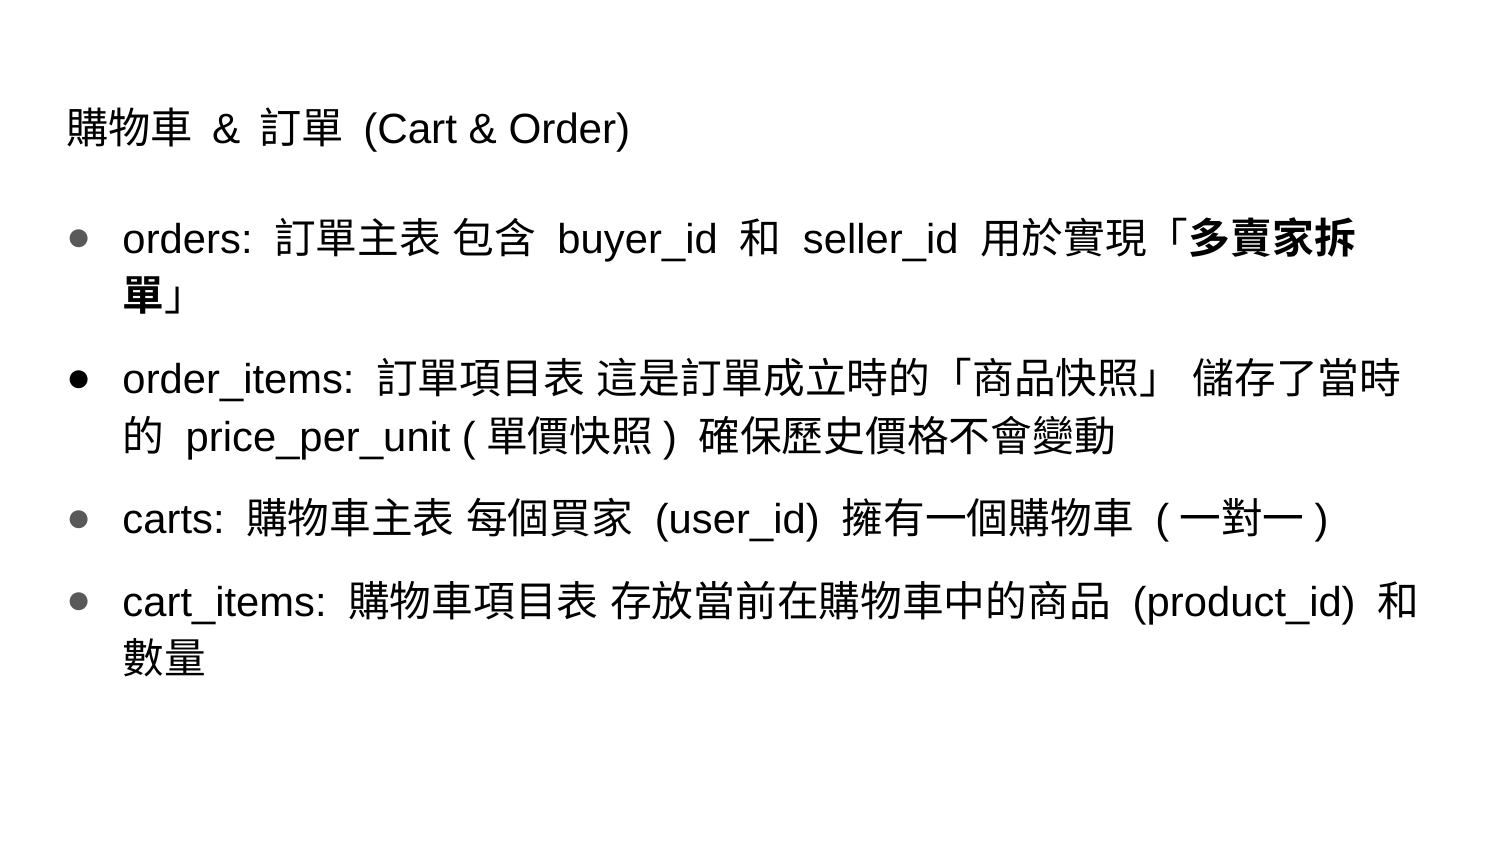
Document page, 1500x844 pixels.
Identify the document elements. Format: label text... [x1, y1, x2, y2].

title 購物車 & 訂單 (Cart & Order) [51, 72, 1449, 167]
list orders: 訂單主表 包含 buyer_id 和 seller_id 用於實現「多賣家拆單」 order_items: 訂單項目表 這是訂單成立時的「商品快照」 儲存了當時的 price_per_unit (單價快照) 確保歷史價格不會變動 carts: 購物車主表 每個買家 (user_id) 擁有一個購物車 (一對一) cart_items: 購物車項目表 存放當前在購物車中的商品 (product_id) 和數量 [51, 189, 1449, 750]
